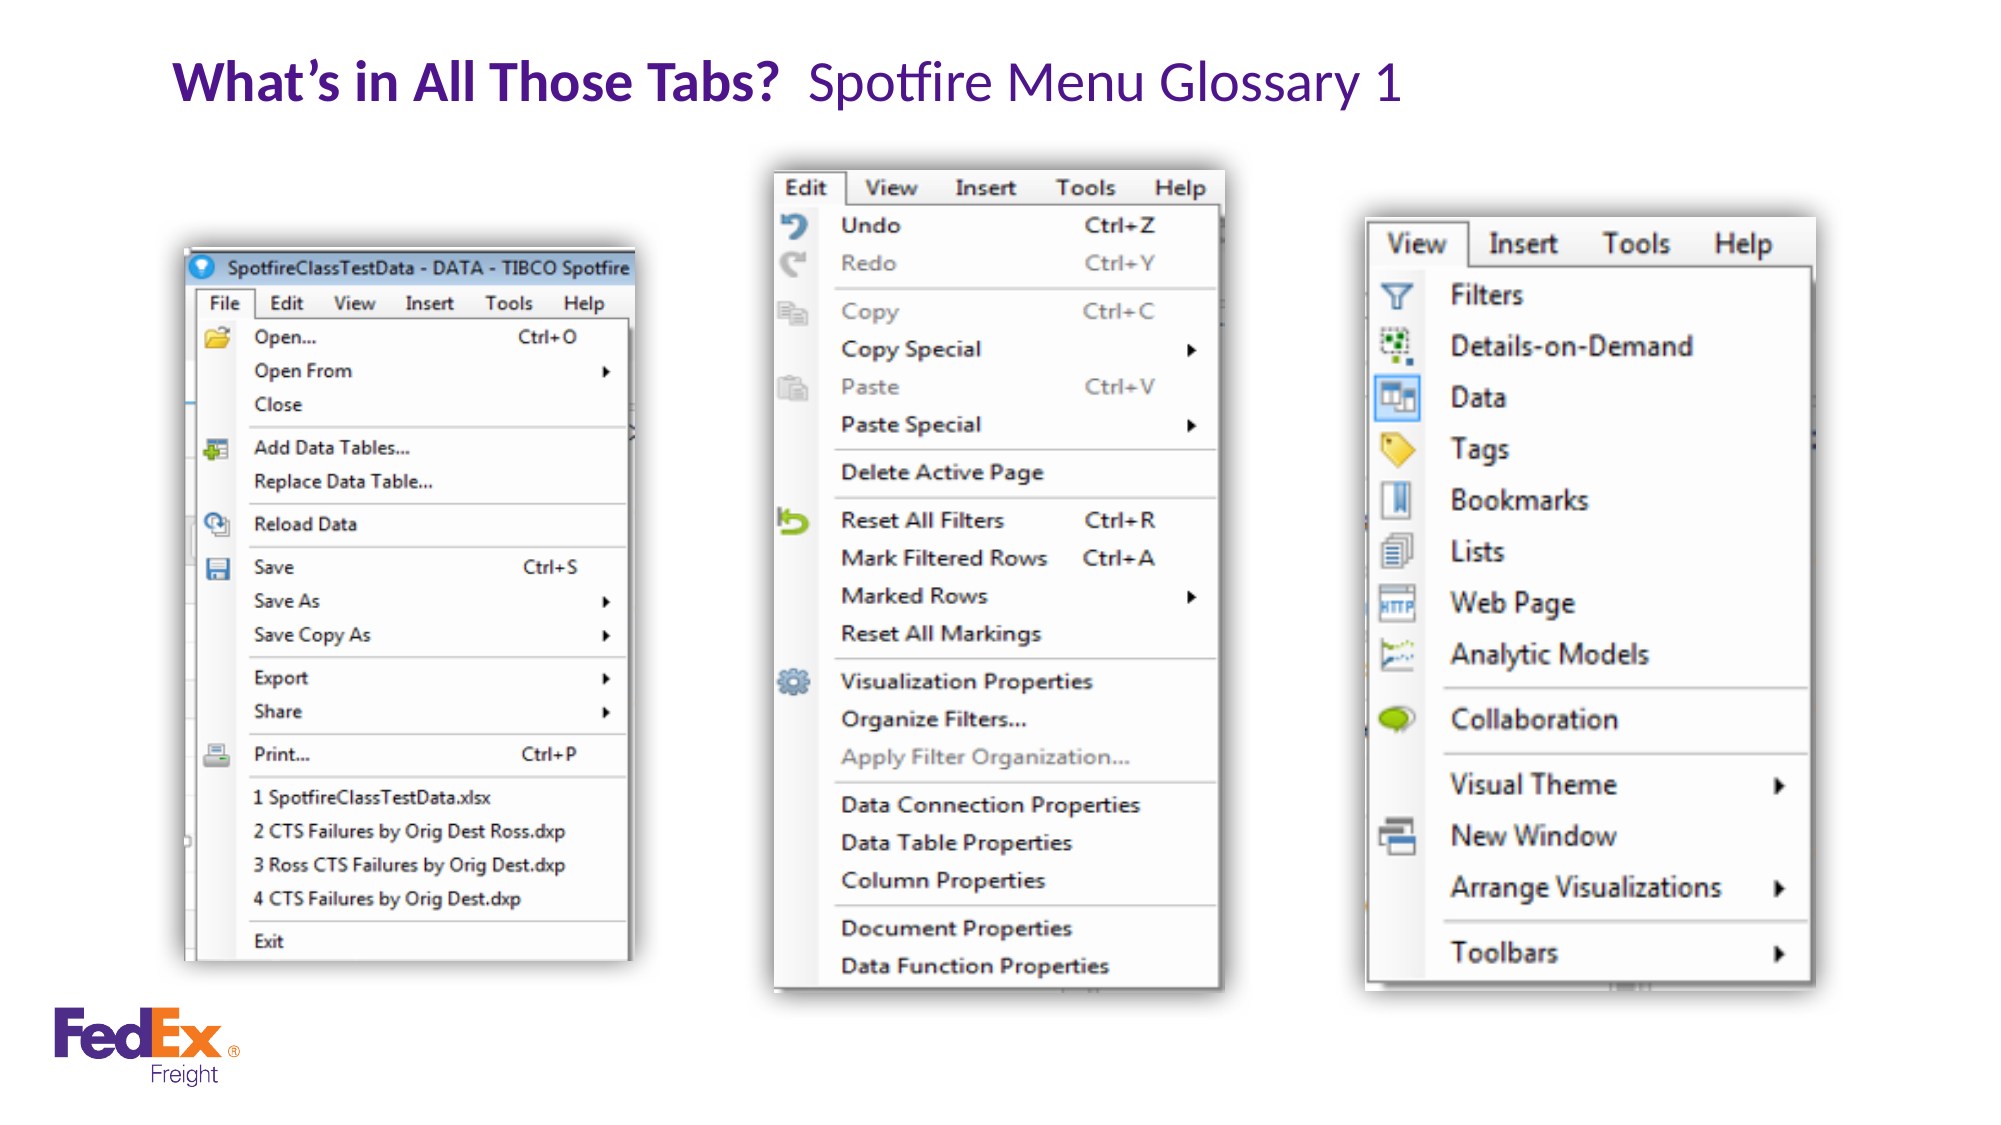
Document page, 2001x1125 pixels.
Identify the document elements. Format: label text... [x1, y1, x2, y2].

picture [54, 1006, 240, 1088]
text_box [184, 169, 1816, 993]
text_box What’s in All Those Tabs? Spotfire Menu Glossary 1 [157, 43, 1843, 195]
